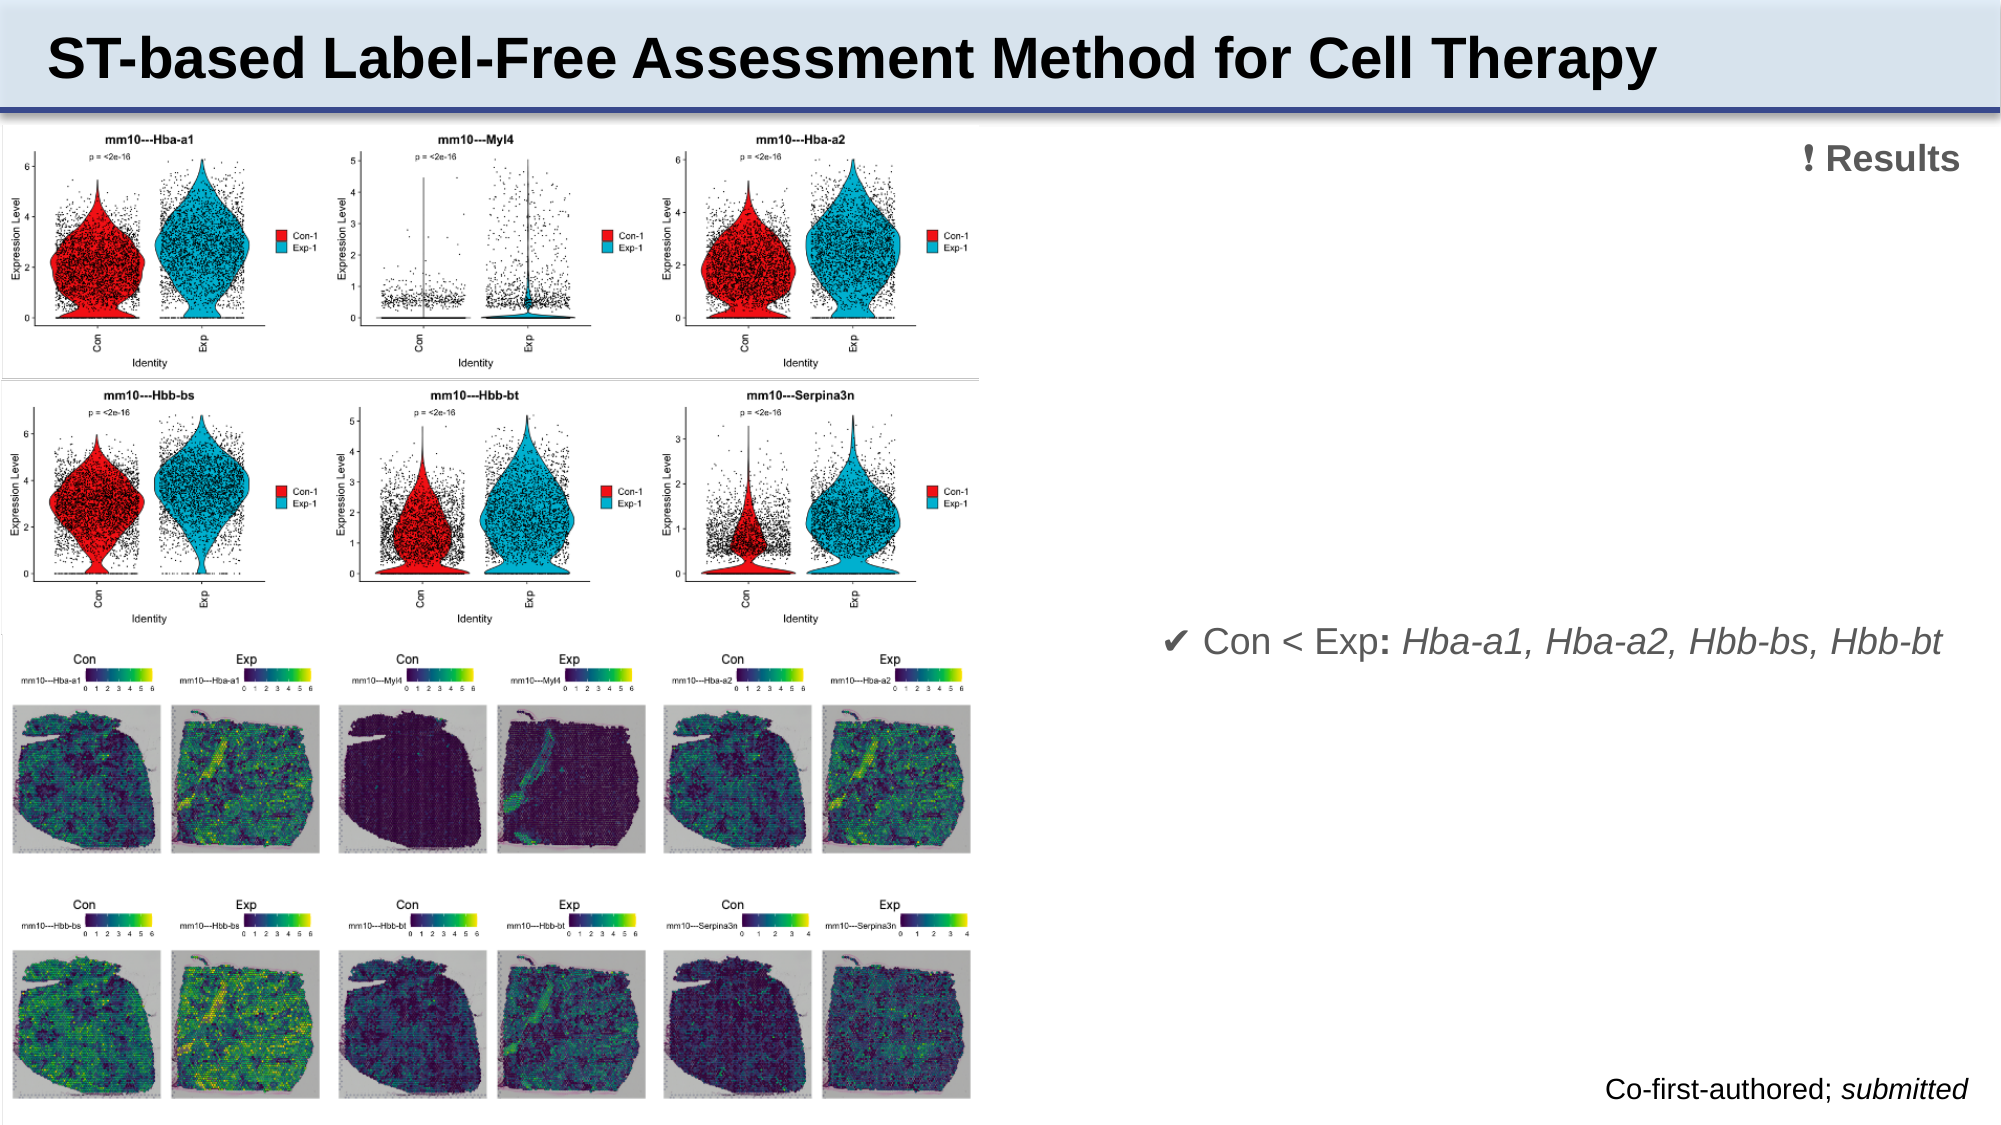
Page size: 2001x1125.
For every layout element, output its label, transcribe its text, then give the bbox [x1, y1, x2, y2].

title ST-based Label-Free Assessment Method for Cell Therapy [33, 21, 1759, 97]
text_box ❗️ Results [1787, 126, 1987, 187]
picture [0, 125, 979, 1125]
text_box Co-first-authored; submitted [1309, 1062, 1983, 1113]
text_box ✔️ Con < Exp: Hba-a1, Hba-a2, Hbb-bs, Hbb-bt [1146, 587, 2000, 670]
